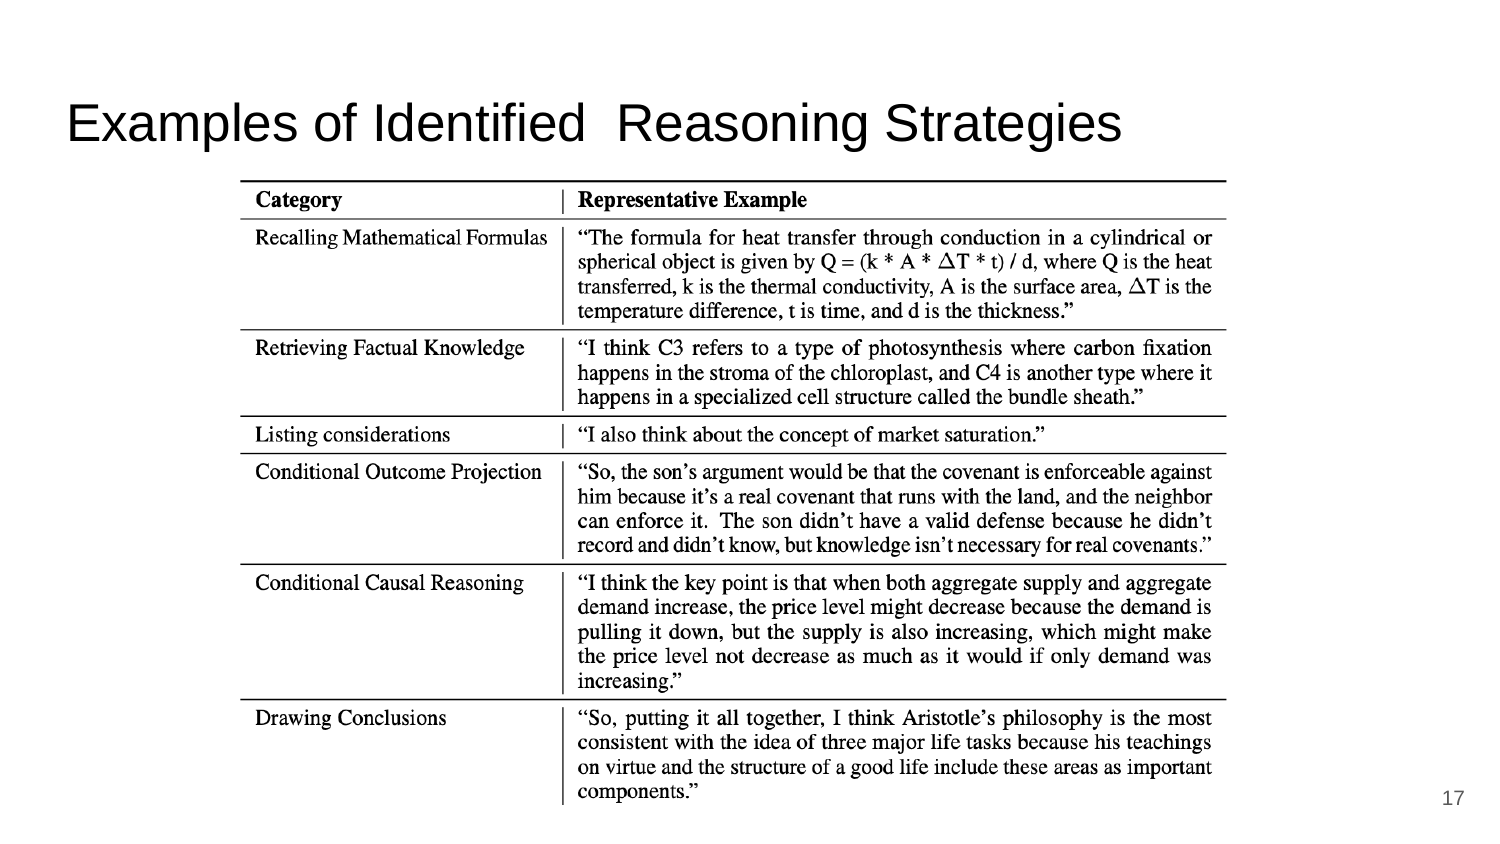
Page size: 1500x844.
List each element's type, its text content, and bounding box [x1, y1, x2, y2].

slide_number ‹#› [1389, 764, 1480, 830]
title Examples of Identified Reasoning Strategies [51, 72, 1449, 167]
picture [215, 166, 1258, 807]
